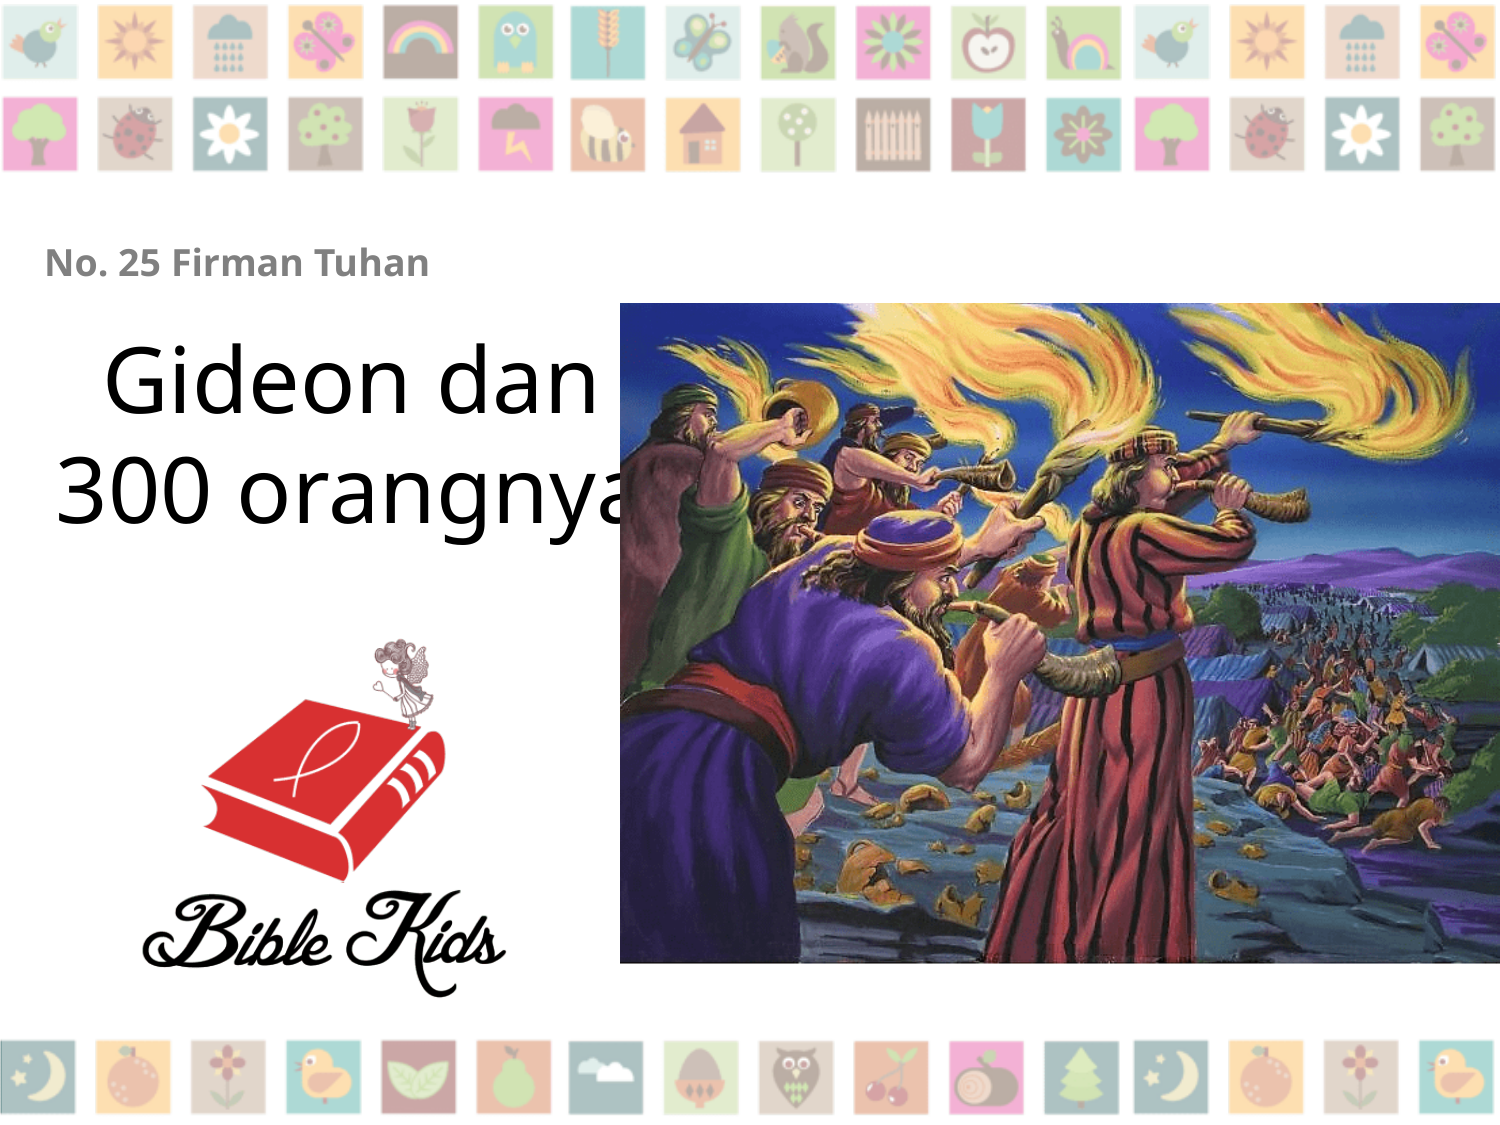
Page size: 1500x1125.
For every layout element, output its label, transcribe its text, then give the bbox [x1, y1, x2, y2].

picture [117, 600, 544, 1027]
picture [619, 303, 1500, 965]
text_box Gideon dan 300 orangnya [29, 314, 614, 550]
text_box No. 25 Firman Tuhan [29, 231, 543, 292]
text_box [0, 3, 1500, 181]
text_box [0, 1028, 1500, 1118]
